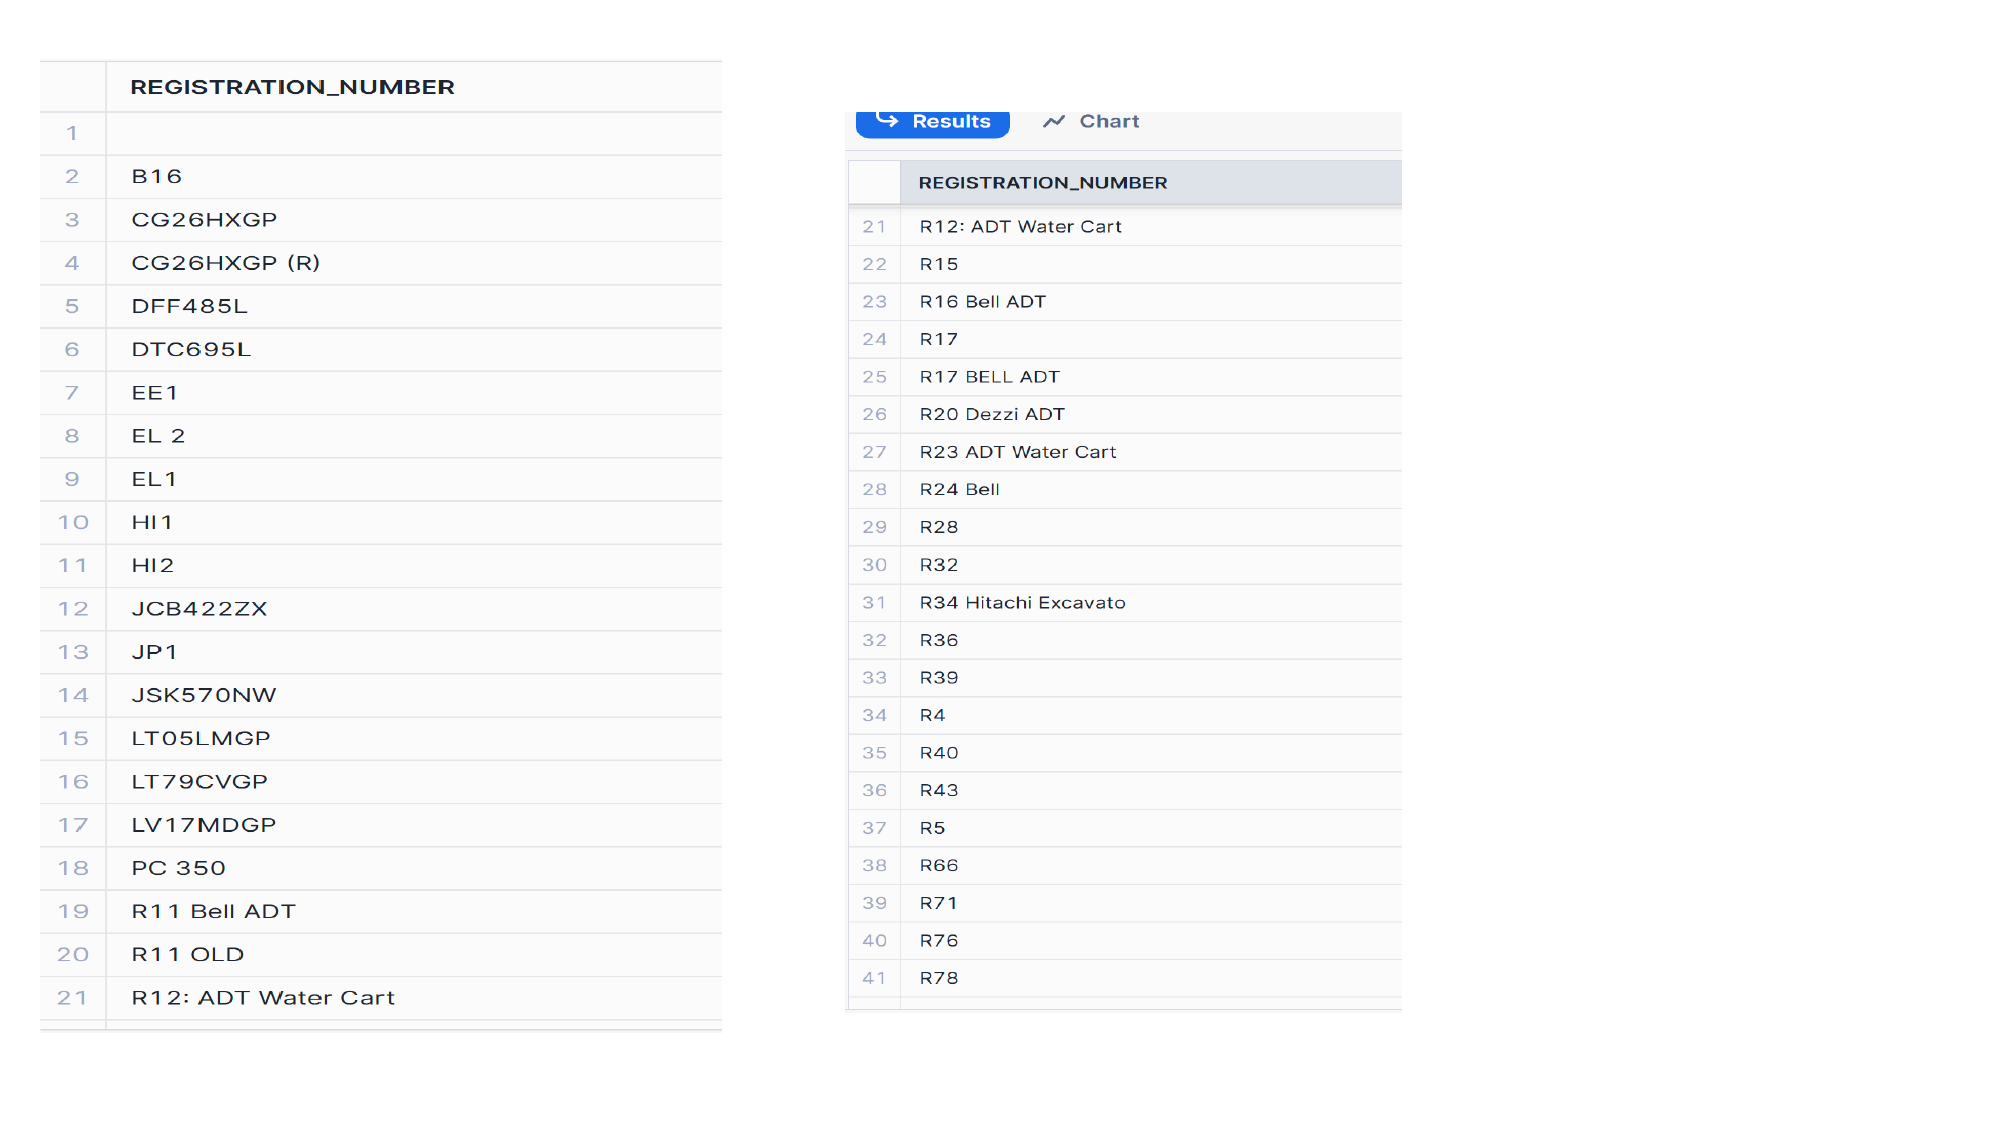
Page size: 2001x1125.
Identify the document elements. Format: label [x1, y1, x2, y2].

picture [845, 111, 1402, 1013]
list [40, 59, 722, 1033]
